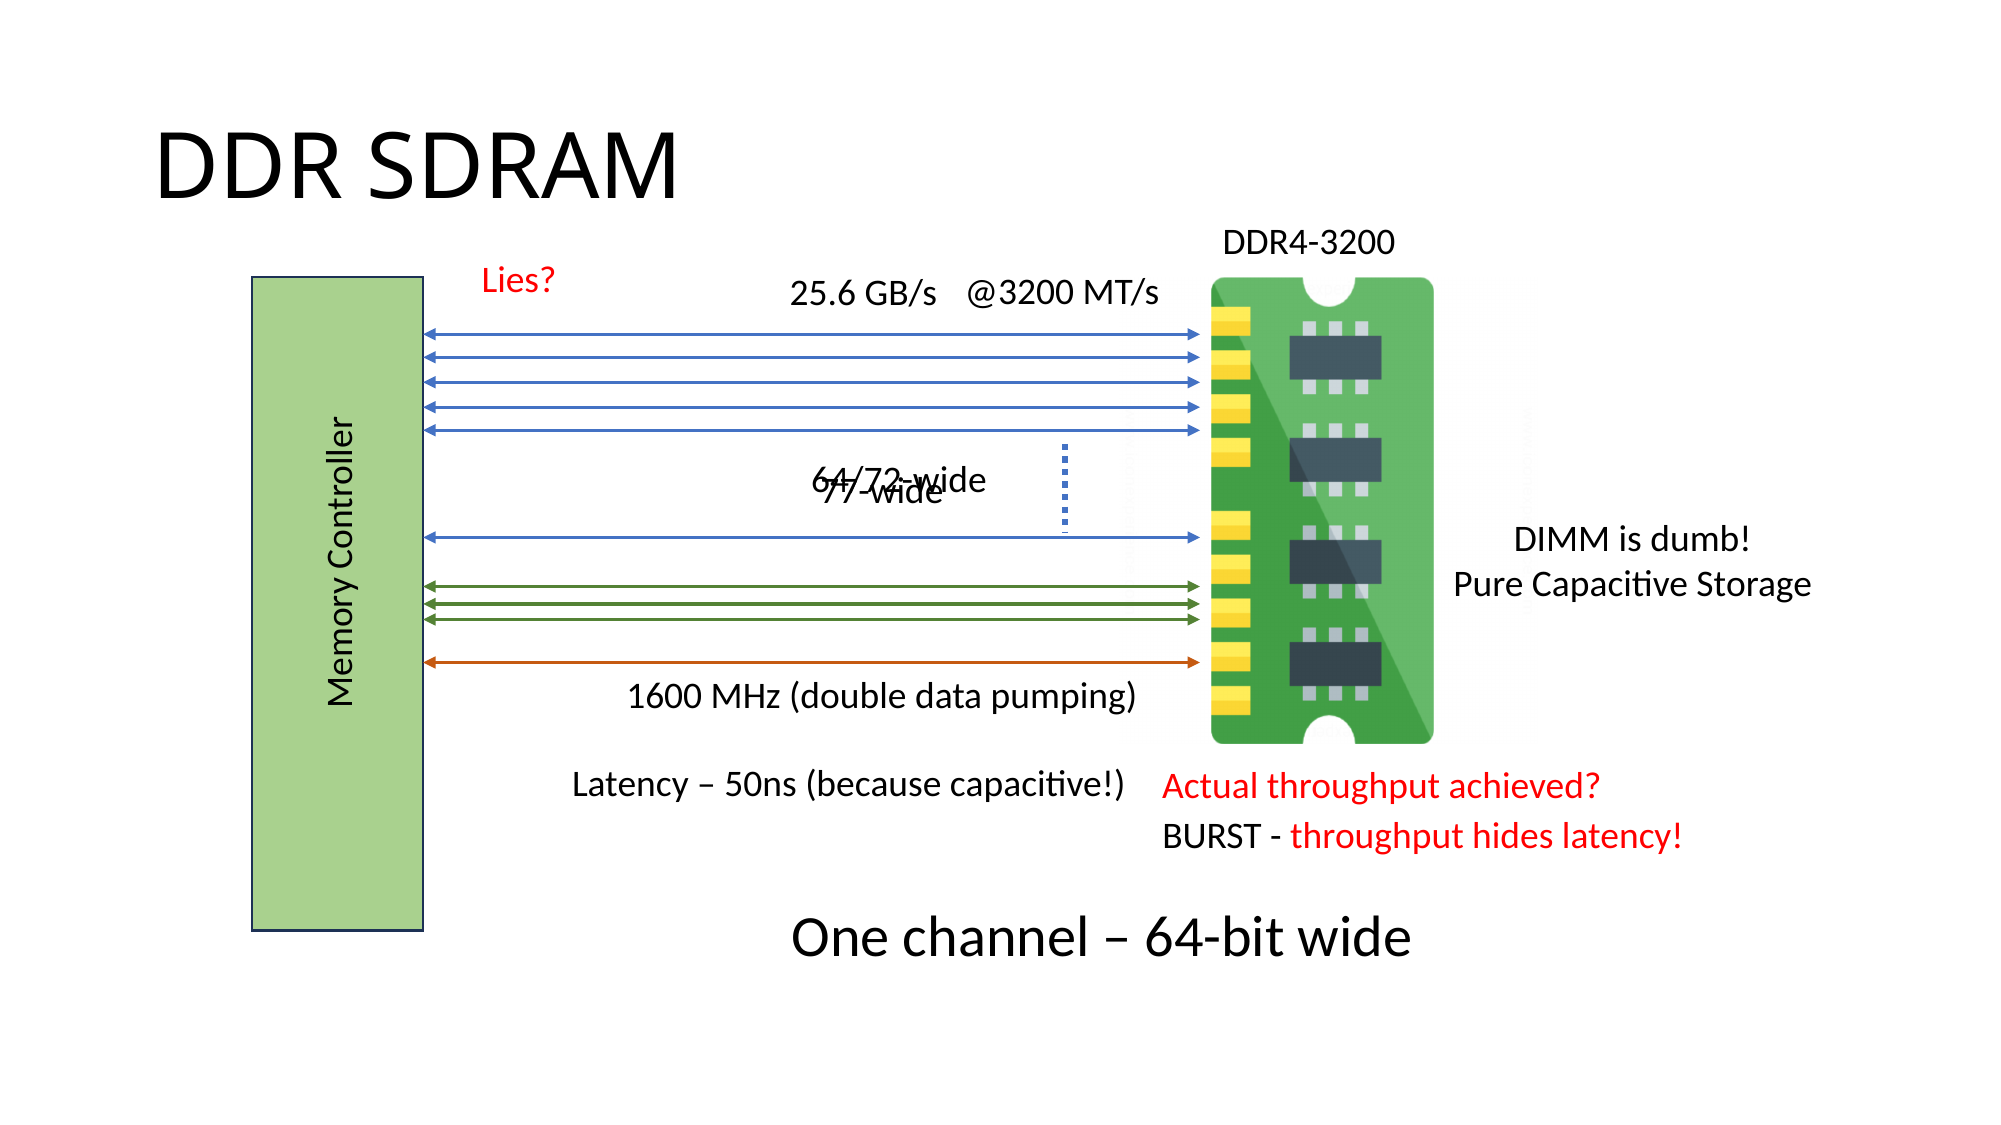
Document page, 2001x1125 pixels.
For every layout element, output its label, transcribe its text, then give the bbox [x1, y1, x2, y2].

picture [1095, 278, 1562, 743]
text_box 25.6 GB/s [774, 260, 953, 321]
text_box Actual throughput achieved? [1147, 754, 1618, 803]
text_box [251, 276, 424, 932]
text_box Latency – 50ns (because capacitive!) [557, 752, 1141, 812]
text_box DIMM is dumb! Pure Capacitive Storage [1562, 506, 1828, 612]
text_box @3200 MT/s [949, 259, 1175, 320]
title DDR SDRAM [137, 59, 1863, 278]
text_box BURST - throughput hides latency! [1147, 803, 1700, 864]
text_box One channel – 64-bit wide [776, 890, 1428, 976]
text_box Lies? [466, 248, 572, 308]
text_box 1600 MHz (double data pumping) [611, 663, 1153, 724]
text_box DDR4-3200 [1208, 210, 1411, 270]
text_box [423, 334, 1200, 538]
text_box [423, 586, 1200, 620]
text_box Memory Controller [307, 401, 367, 724]
